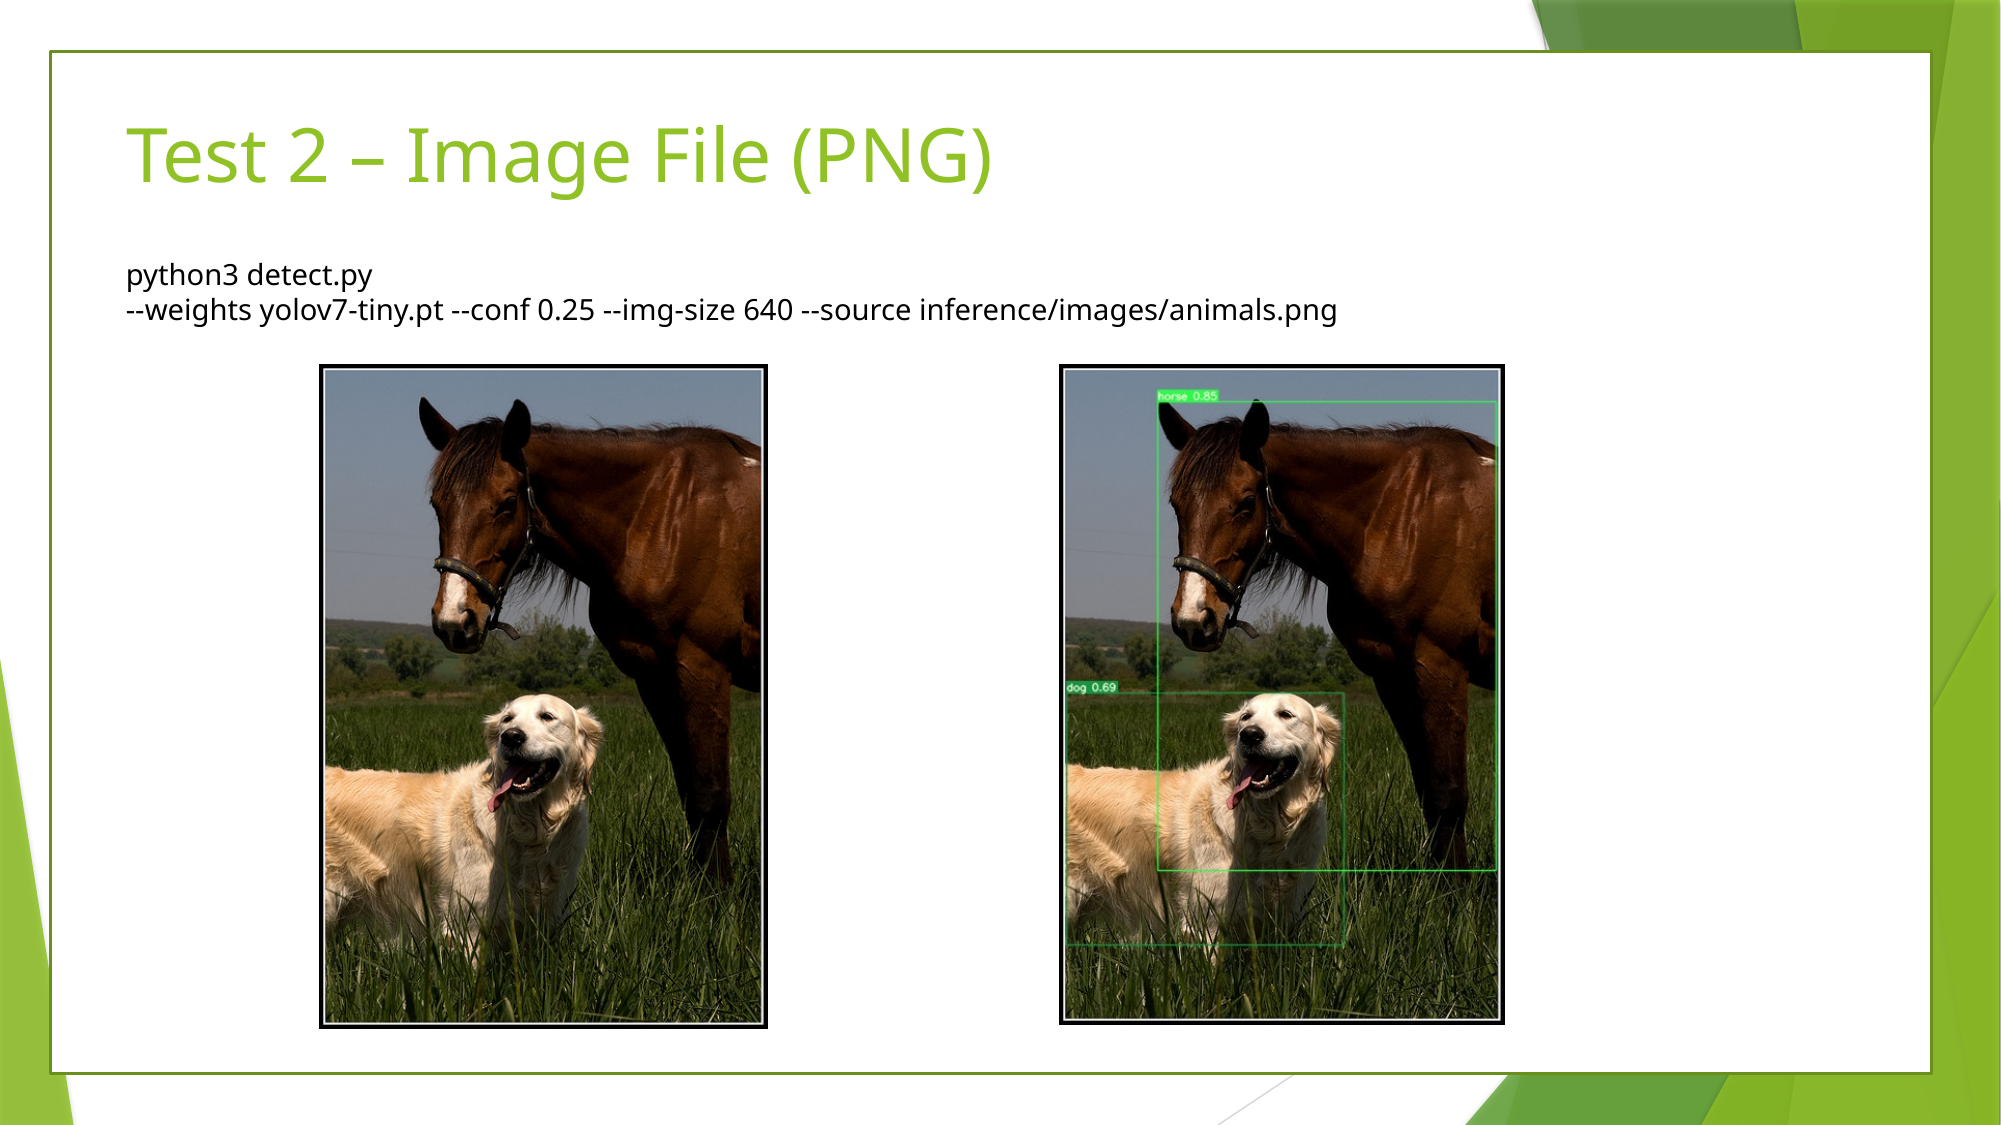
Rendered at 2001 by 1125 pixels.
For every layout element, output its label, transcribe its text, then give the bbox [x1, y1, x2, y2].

picture [318, 364, 769, 1029]
text_box python3 detect.py --weights yolov7-tiny.pt --conf 0.25 --img-size 640 --source inference/images/animals.png [111, 248, 1522, 363]
title Test 2 – Image File (PNG) [111, 99, 1522, 222]
text_box [49, 50, 1933, 1075]
picture [1058, 363, 1505, 1026]
